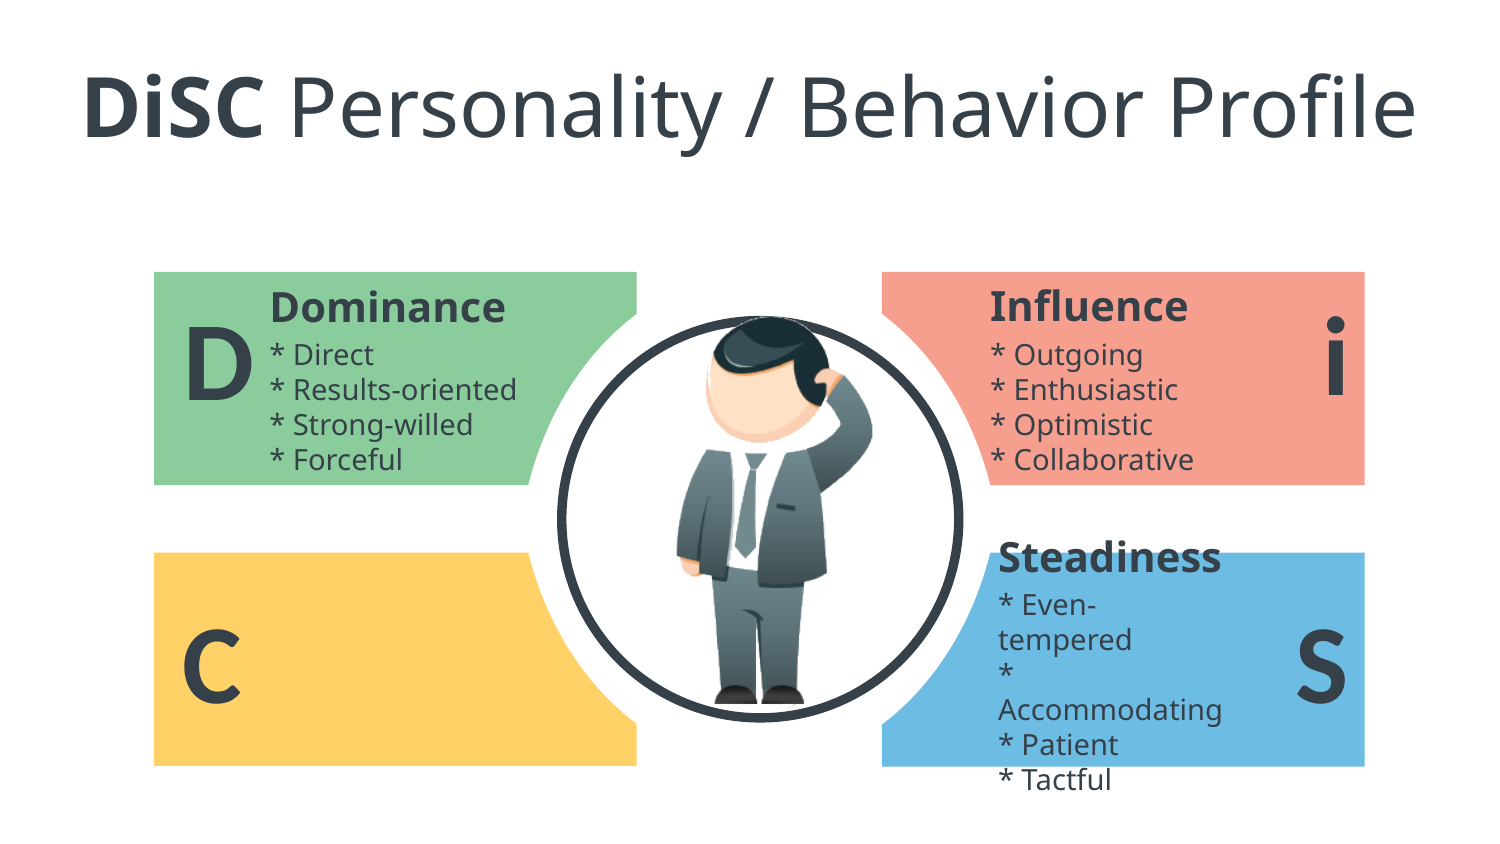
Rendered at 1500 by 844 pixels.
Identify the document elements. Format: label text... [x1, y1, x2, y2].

text_box [154, 552, 637, 766]
text_box [154, 271, 254, 486]
text_box Dominance * Direct * Results-oriented * Strong-willed * Forceful [254, 271, 537, 486]
text_box [537, 271, 637, 456]
text_box [989, 552, 1365, 767]
text_box S [1257, 584, 1364, 734]
text_box i [1258, 275, 1365, 426]
title DiSC Personality / Behavior Profile [50, 33, 1450, 175]
text_box [879, 359, 959, 679]
picture [674, 303, 874, 708]
text_box [881, 271, 975, 439]
text_box [561, 342, 669, 696]
text_box D [168, 280, 254, 431]
text_box Influence * Outgoing * Enthusiastic * Optimistic * Collaborative [975, 271, 1238, 485]
text_box [990, 271, 1365, 486]
text_box [881, 578, 983, 767]
text_box C [168, 583, 274, 734]
text_box Steadiness * Even-tempered * Accommodating * Patient * Tactful [983, 556, 1246, 771]
